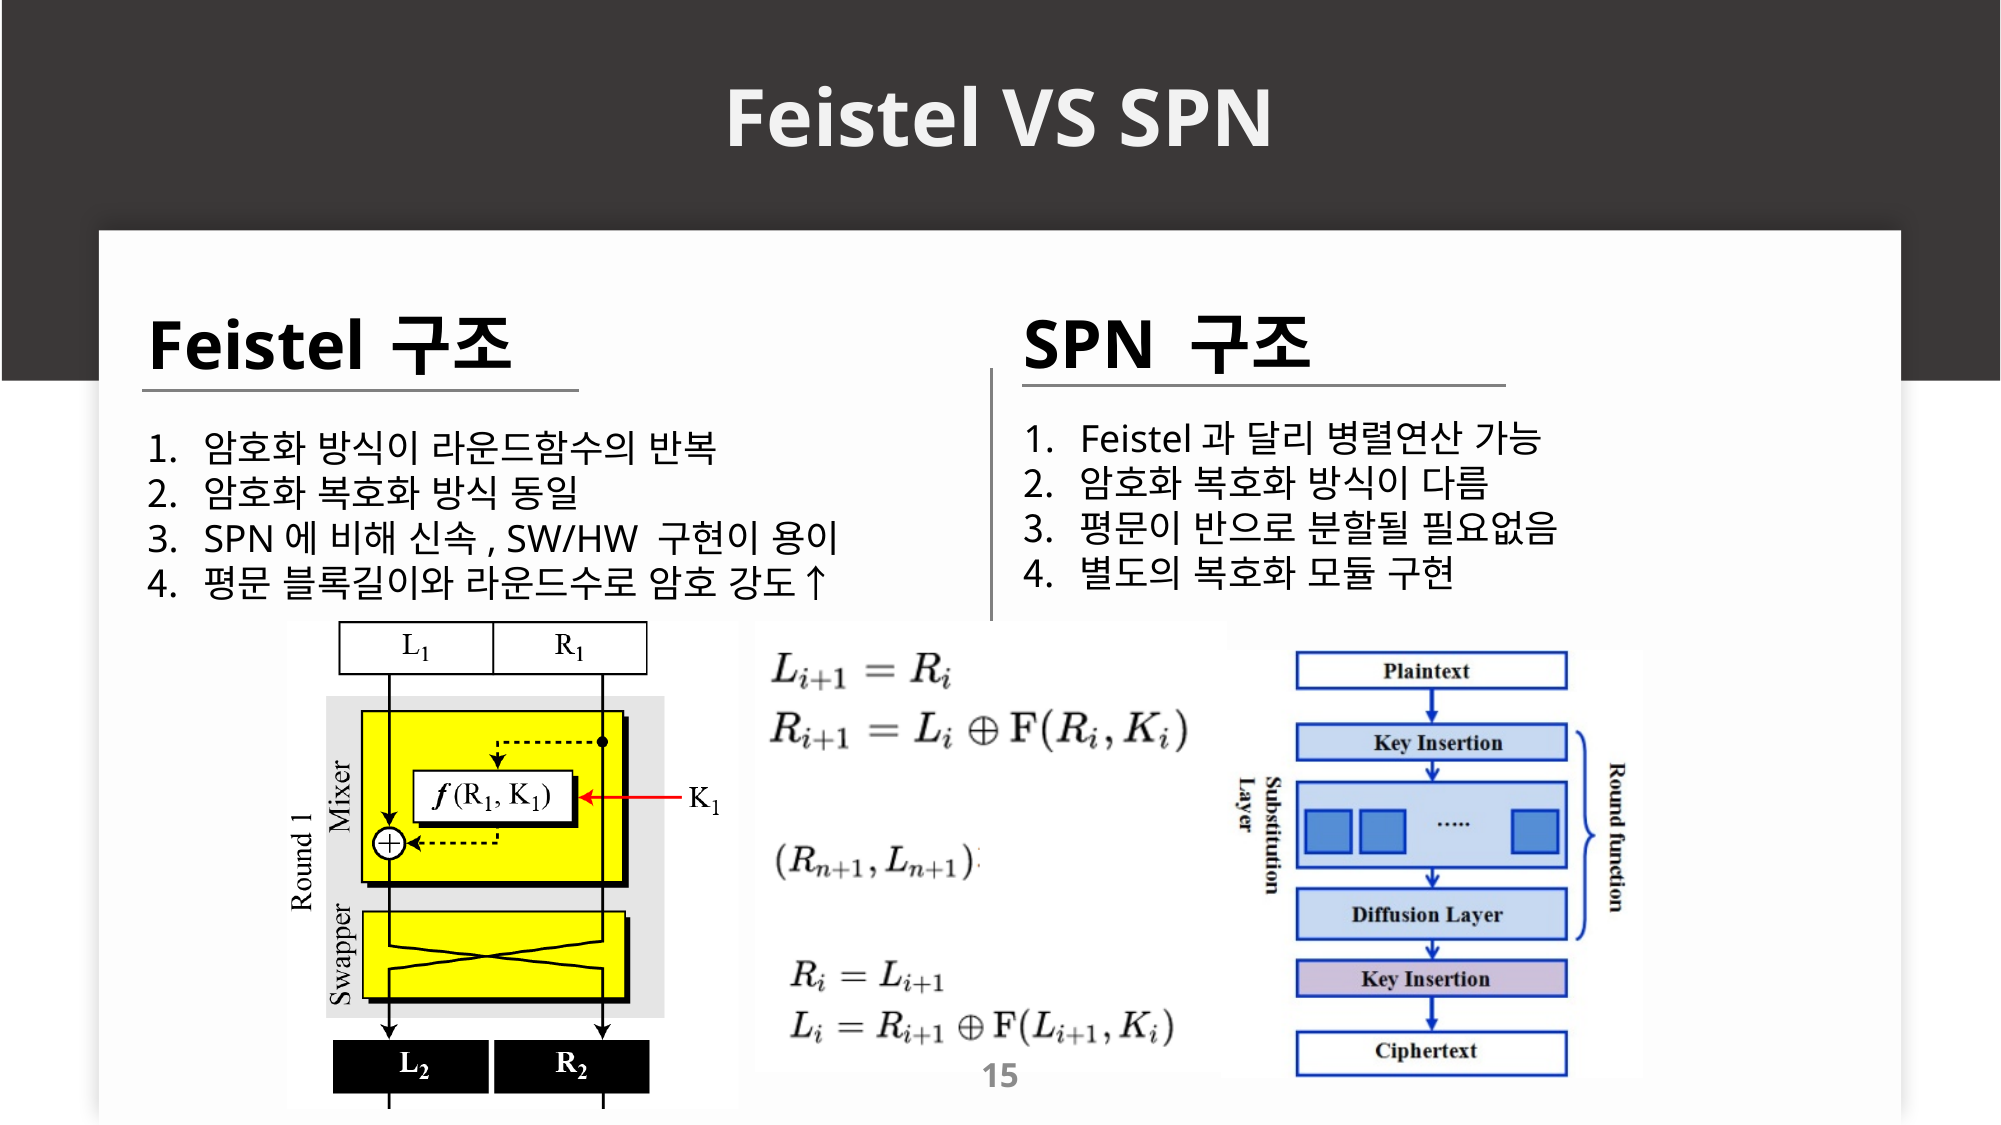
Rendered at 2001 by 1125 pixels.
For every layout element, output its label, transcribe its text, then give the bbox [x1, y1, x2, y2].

text_box Feistel 구조 [132, 295, 624, 391]
text_box Feistel과 달리 병렬연산 가능 암호화 복호화 방식이 다름 평문이 반으로 분할될 필요없음 별도의 복호화 모듈 구현 [1008, 408, 1735, 648]
slide_number 15 [774, 1072, 1225, 1108]
picture [755, 621, 1643, 1078]
picture [286, 621, 739, 1109]
list Feistel VS SPN [142, 78, 1858, 165]
text_box SPN 구조 [1008, 294, 1535, 389]
text_box 암호화 방식이 라운드함수의 반복 암호화 복호화 방식 동일 SPN에 비해 신속, SW/HW 구현이 용이 평문 블록길이와 라운드수로 암호 강도↑ [132, 417, 951, 703]
